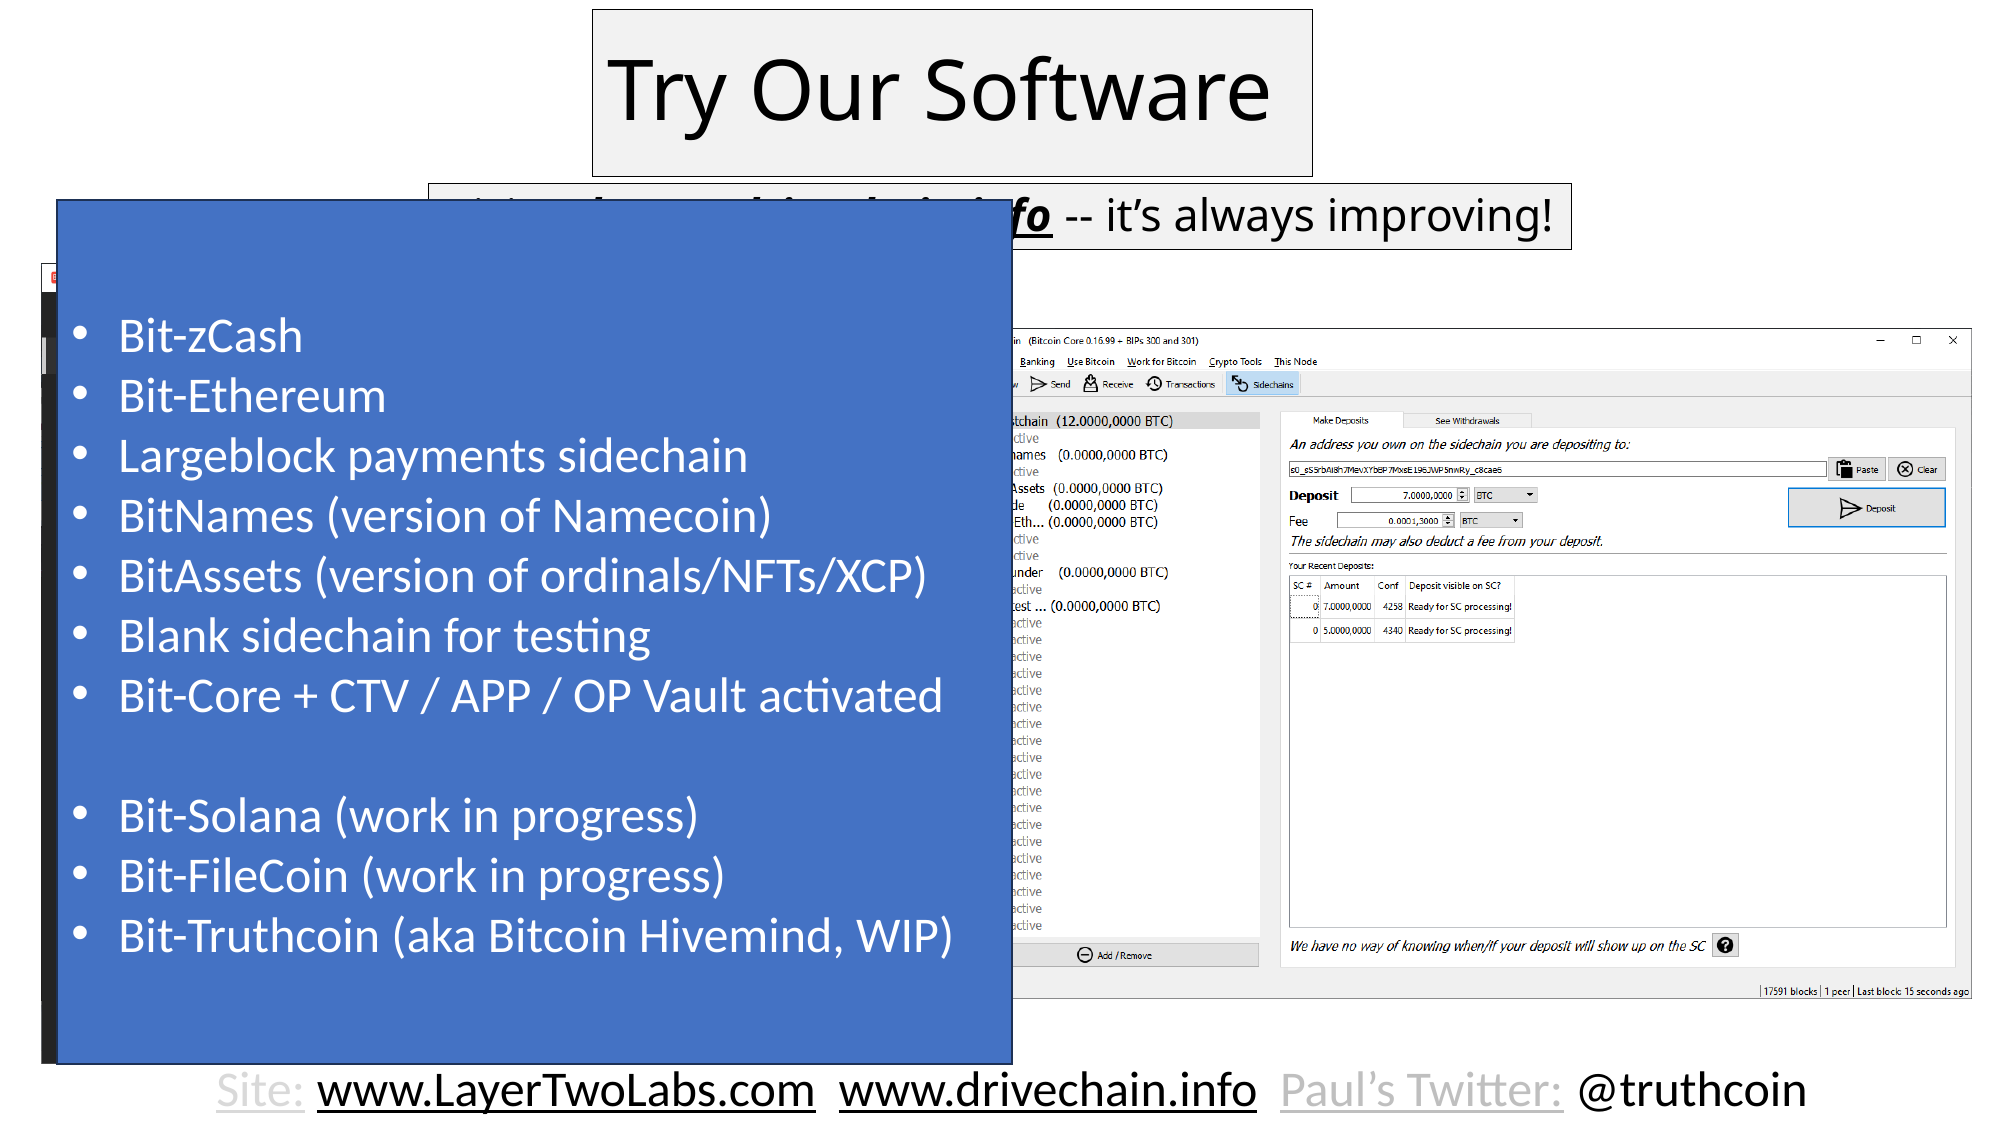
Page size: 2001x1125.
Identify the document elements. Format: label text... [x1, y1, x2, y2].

picture [41, 263, 942, 1064]
text_box Site: www.LayerTwoLabs.com www.drivechain.info Paul’s Twitter: @truthcoin [41, 1048, 1983, 1121]
text_box Bit-zCash Bit-Ethereum Largeblock payments sidechain BitNames (version of Namecoin) BitAssets (version of ordinals/NFTs/XCP) Blank sidechain for testing Bit-Core + CTV / APP / OP Vault activated Bit-Solana (work in progress) Bit-FileCoin (work in progress) Bit-Truthcoin (aka Bitcoin Hivemind, WIP) [56, 199, 1013, 1065]
title Try Our Software [592, 9, 1313, 177]
picture [952, 328, 1972, 999]
text_box Visit releases.drivechain.info -- it’s always improving! [428, 183, 1572, 250]
